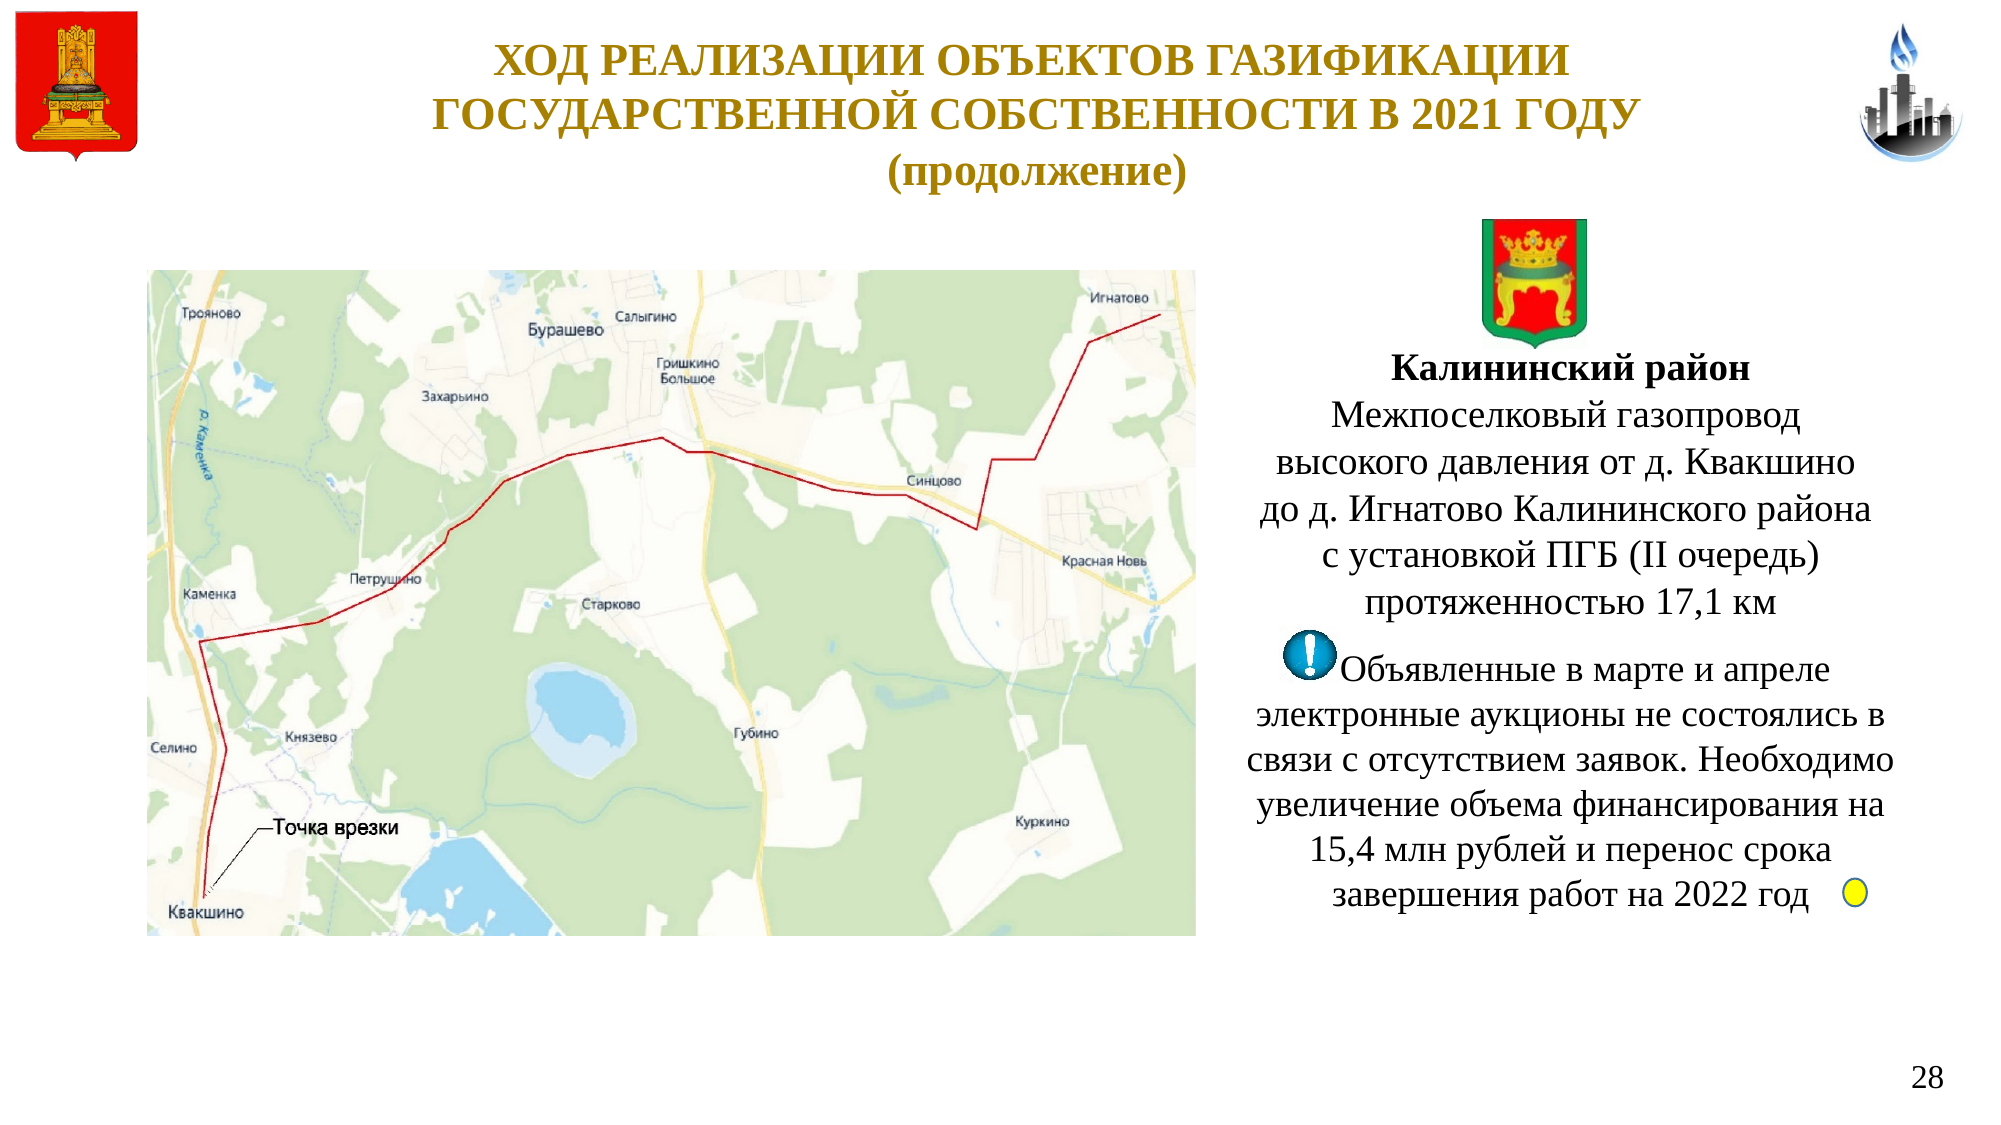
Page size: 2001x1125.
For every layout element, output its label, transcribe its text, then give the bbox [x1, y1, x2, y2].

text_box Калининский район Межпоселковый газопровод высокого давления от д. Квакшино до д. Игнатово Калининского района с установкой ПГБ (II очередь) протяженностью 17,1 км Объявленные в марте и апреле электронные аукционы не состоялись в связи с отсутствием заявок. Необходимо увеличение объема финансирования на 15,4 млн рублей и перенос срока завершения работ на 2022 год [1213, 334, 1928, 969]
slide_number 28 [1888, 741, 1968, 1125]
picture [12, 3, 146, 170]
picture [1279, 626, 1340, 683]
picture [1482, 219, 1587, 349]
text_box [1842, 877, 1868, 908]
picture [147, 270, 1196, 936]
text_box ХОД РЕАЛИЗАЦИИ ОБЪЕКТОВ ГАЗИФИКАЦИИ ГОСУДАРСТВЕННОЙ СОБСТВЕННОСТИ В 2021 ГОДУ (продолжение) [147, 21, 1928, 202]
picture [1833, 11, 1988, 170]
